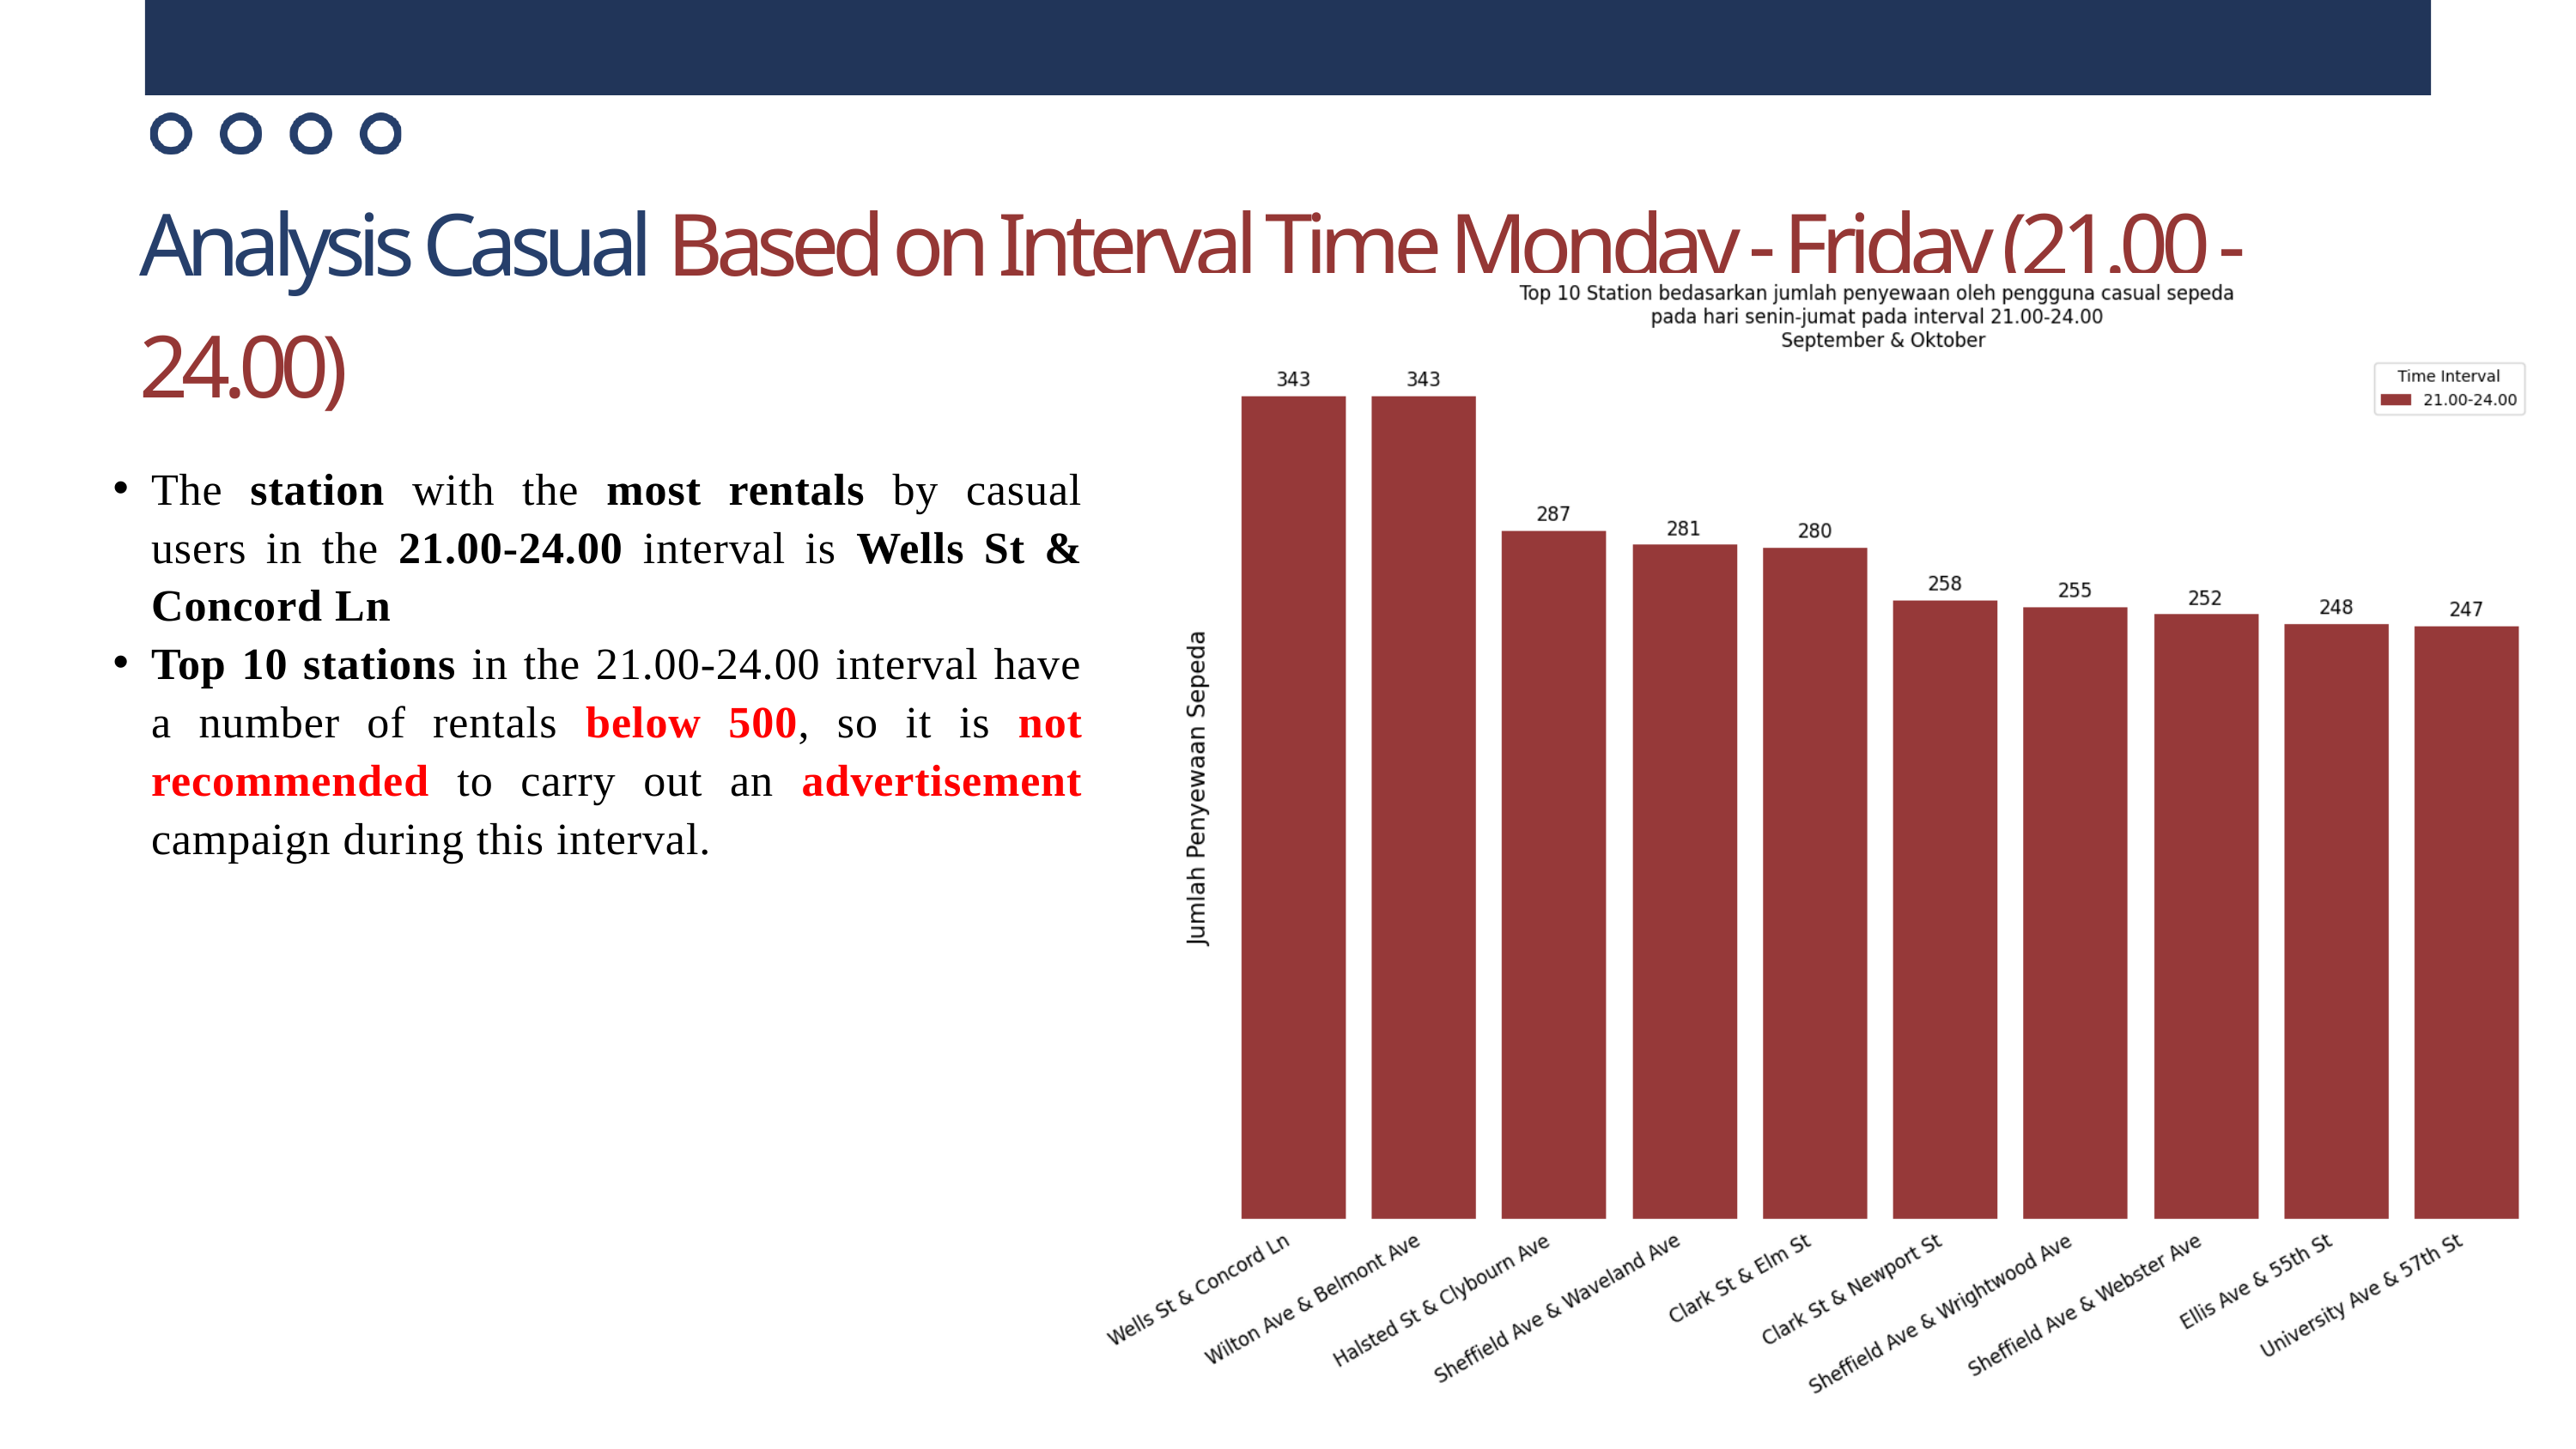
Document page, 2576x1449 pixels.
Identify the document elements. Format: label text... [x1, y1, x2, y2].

text_box [149, 112, 402, 155]
picture [1094, 273, 2543, 1409]
text_box The station with the most rentals by casual users in the 21.00-24.00 interval is Wells St & Concord Ln Top 10 stations in the 21.00-24.00 interval have a number of rentals below 500, so it is not recommended to carry out an advertisement campaign during this interval. [75, 456, 1083, 864]
text_box Analysis Casual Based on Interval Time Monday - Friday (21.00 - 24.00) [139, 172, 2383, 537]
text_box [144, 0, 2432, 95]
